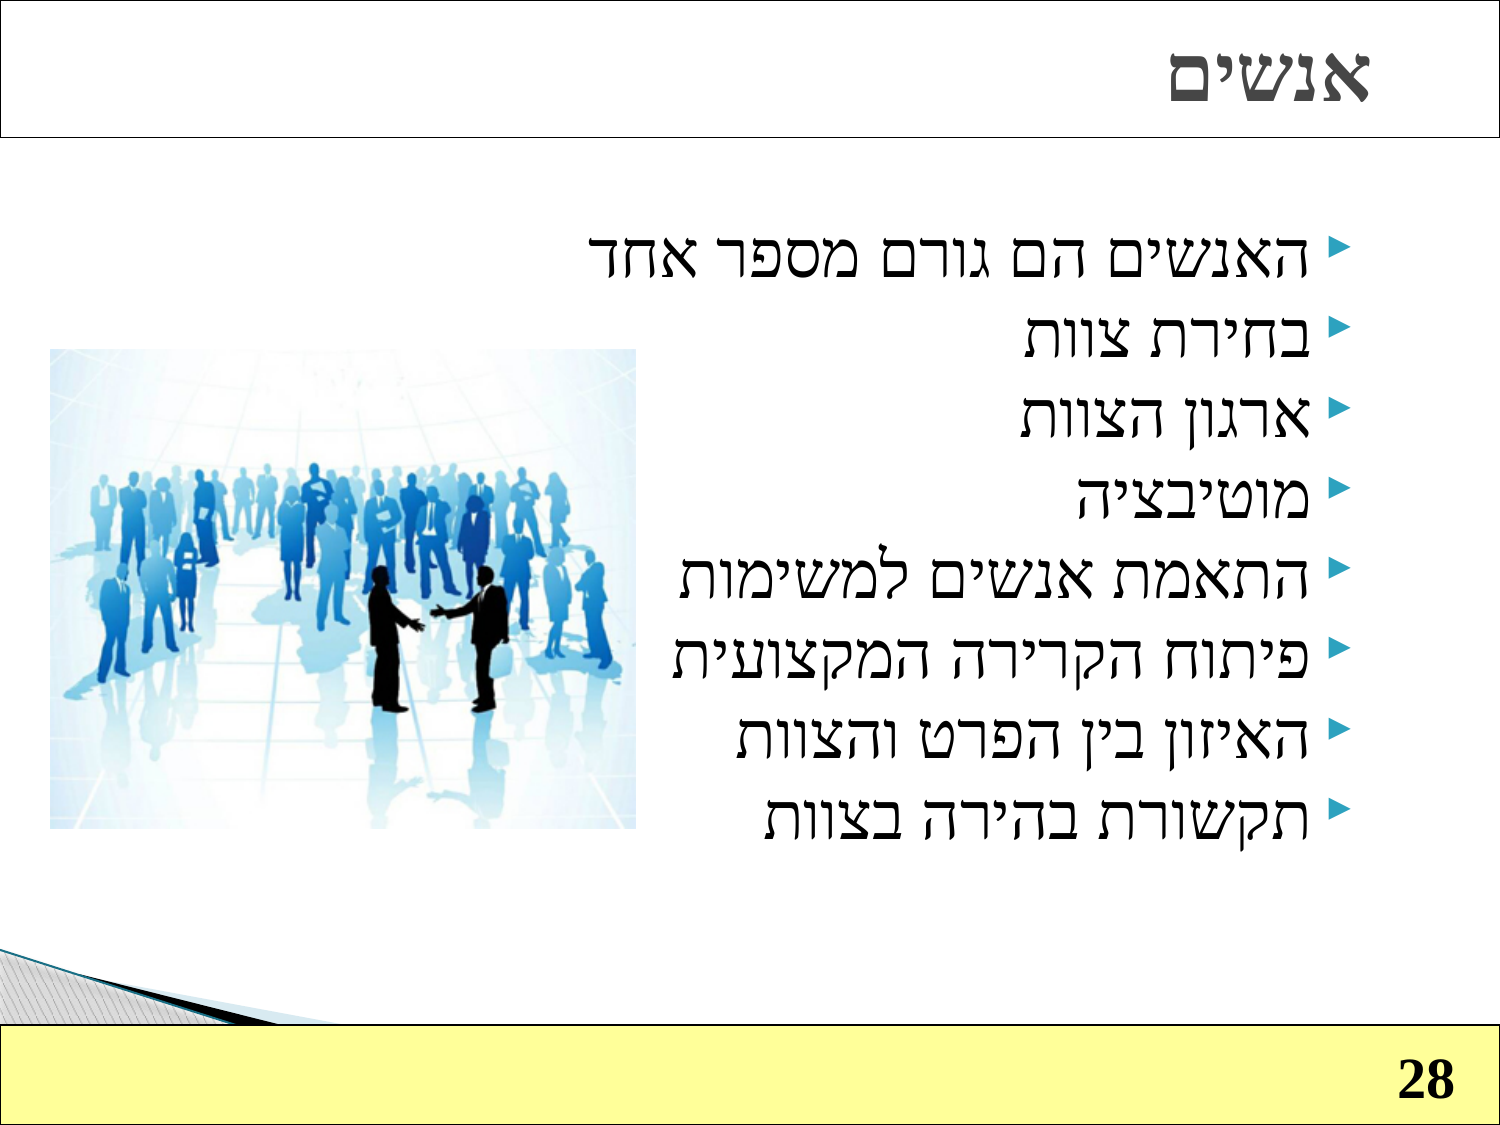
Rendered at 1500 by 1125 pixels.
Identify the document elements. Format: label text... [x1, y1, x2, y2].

list האנשים הם גורם מספר אחד בחירת צוות ארגון הצוות מוטיבציה התאמת אנשים למשימות פיתוח הקרירה המקצועית האיזון בין הפרט והצוות תקשורת בהירה בצוות [112, 212, 1388, 938]
picture [49, 349, 637, 829]
title אנשים [112, 12, 1388, 125]
